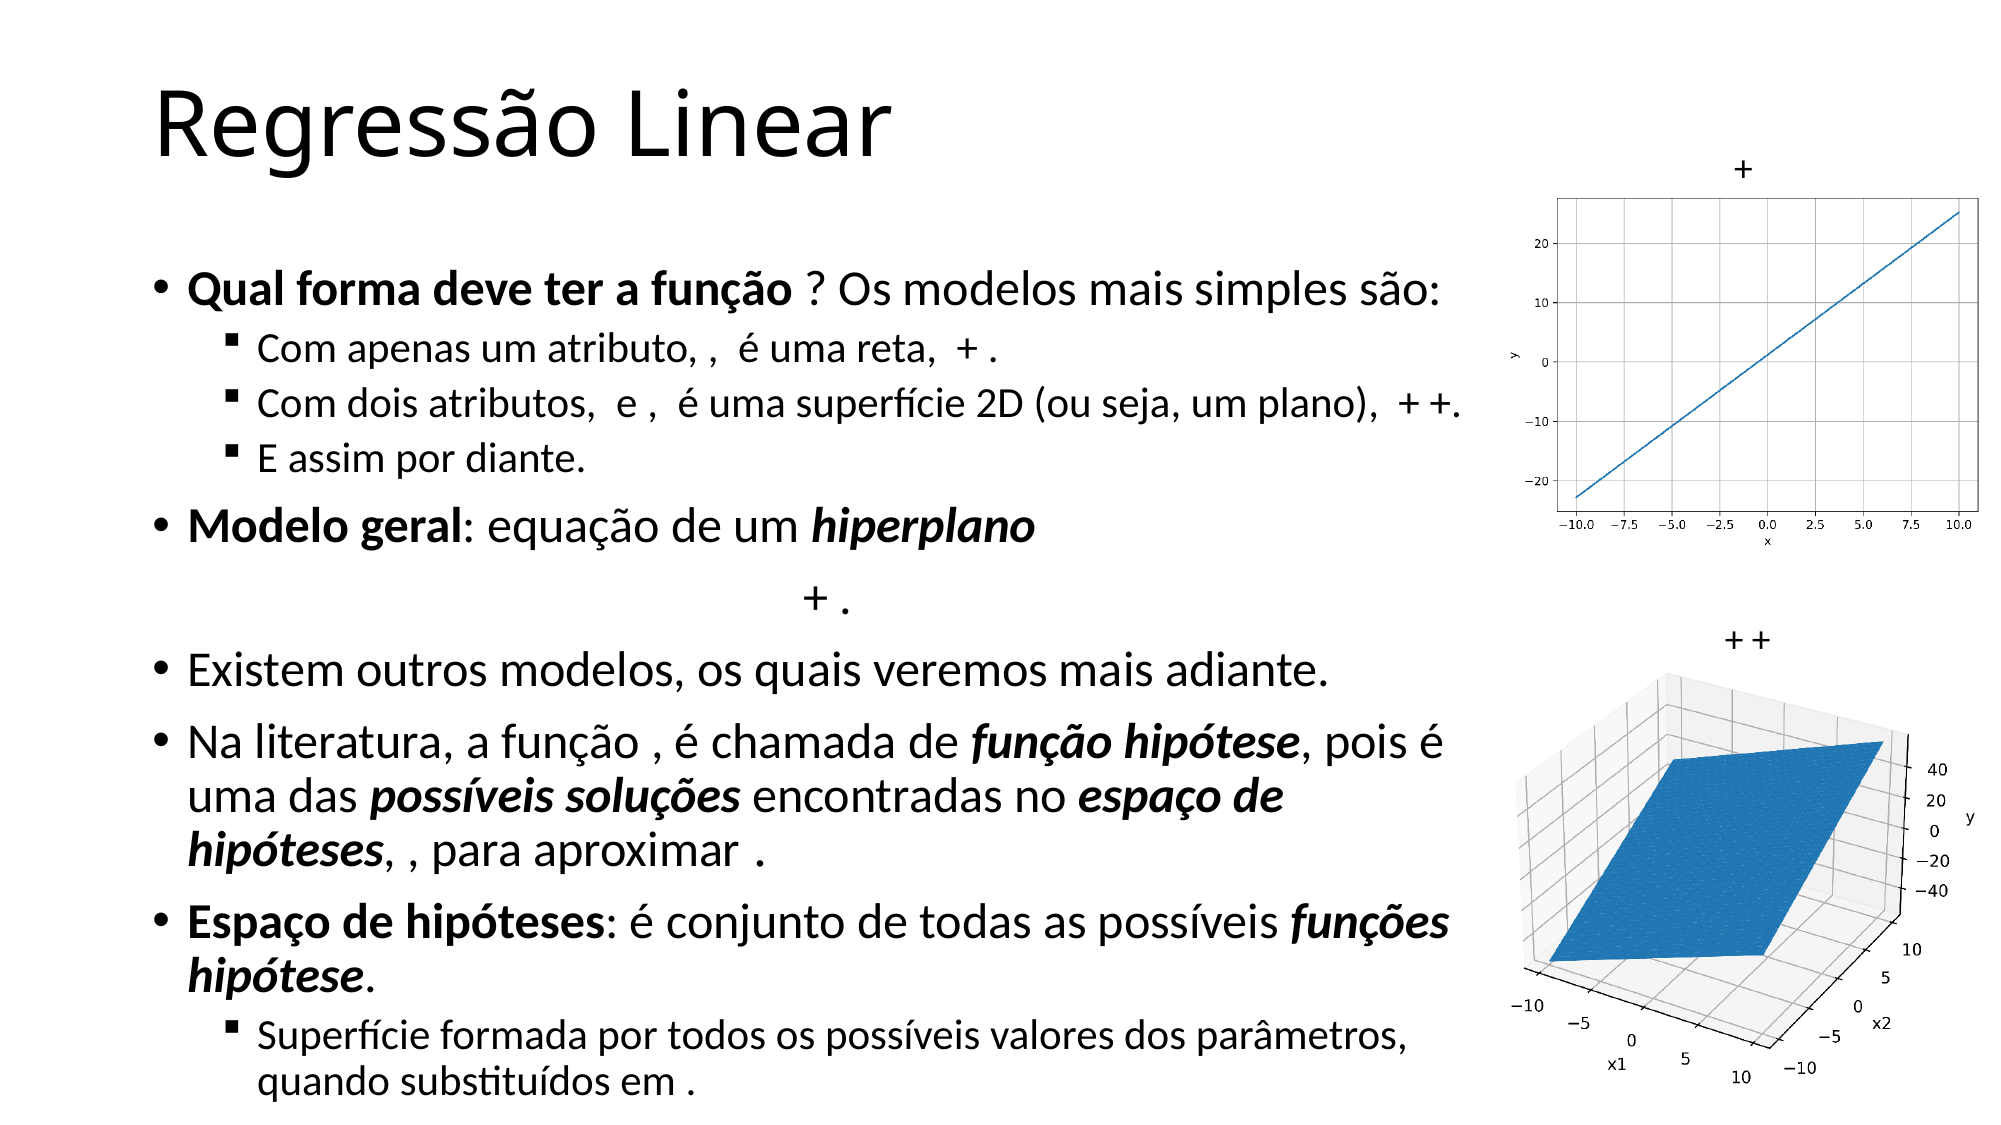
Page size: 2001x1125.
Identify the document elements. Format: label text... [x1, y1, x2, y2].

title Regressão Linear [137, 59, 1863, 194]
picture [1507, 195, 1980, 546]
picture [1507, 668, 1980, 1089]
